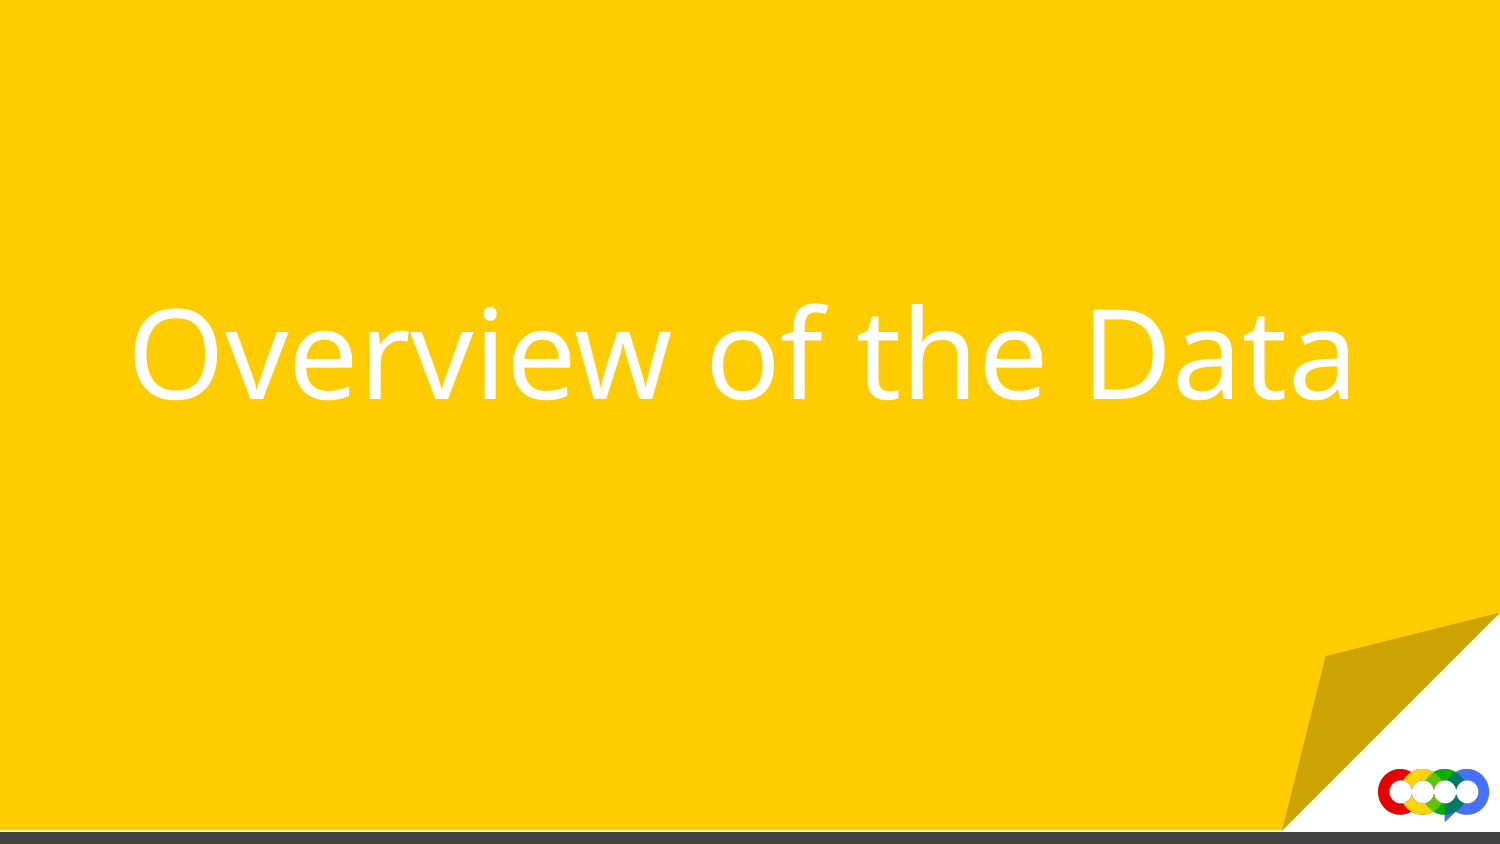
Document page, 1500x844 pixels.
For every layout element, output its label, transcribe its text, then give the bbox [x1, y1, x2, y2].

picture [1378, 769, 1489, 822]
title Overview of the Data [112, 259, 1388, 605]
